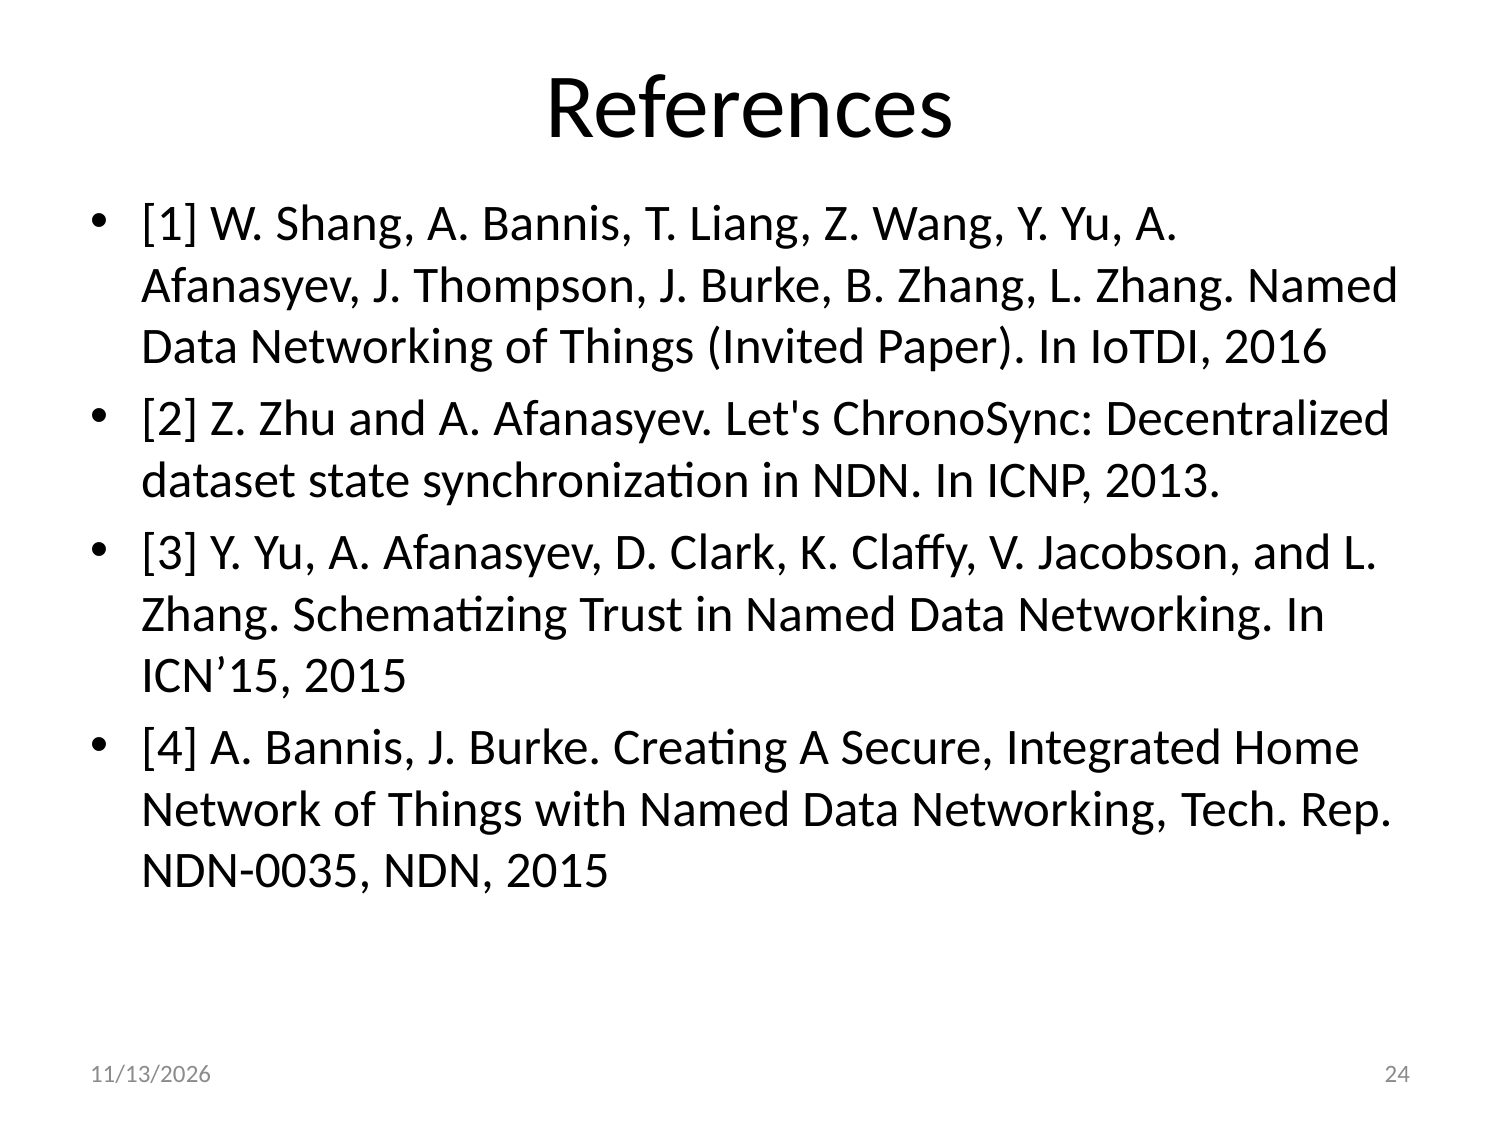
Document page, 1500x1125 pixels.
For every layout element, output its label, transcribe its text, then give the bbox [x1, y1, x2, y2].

title References [75, 20, 1425, 180]
slide_number 24 [1074, 1042, 1425, 1103]
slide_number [75, 1042, 425, 1103]
list [1] W. Shang, A. Bannis, T. Liang, Z. Wang, Y. Yu, A. Afanasyev, J. Thompson, J. Burke, B. Zhang, L. Zhang. Named Data Networking of Things (Invited Paper). In IoTDI, 2016 [2] Z. Zhu and A. Afanasyev. Let's ChronoSync: Decentralized dataset state synchronization in NDN. In ICNP, 2013. [3] Y. Yu, A. Afanasyev, D. Clark, K. Claffy, V. Jacobson, and L. Zhang. Schematizing Trust in Named Data Networking. In ICN’15, 2015 [4] A. Bannis, J. Burke. Creating A Secure, Integrated Home Network of Things with Named Data Networking, Tech. Rep. NDN-0035, NDN, 2015 [75, 181, 1425, 983]
